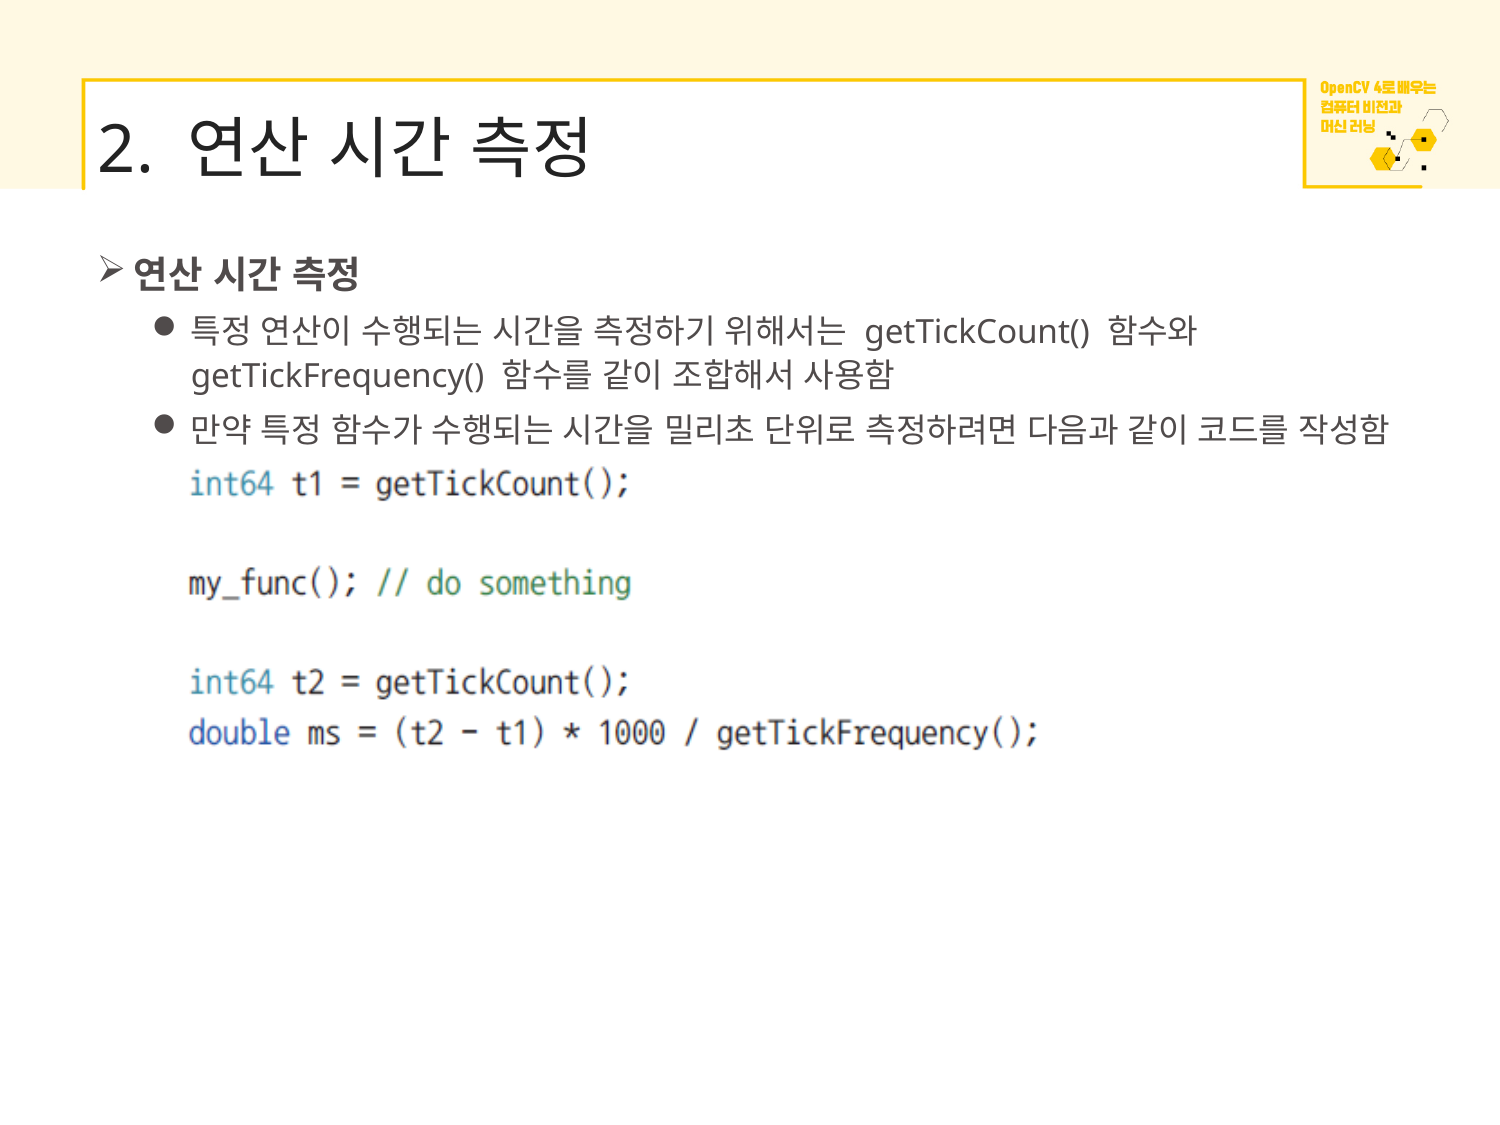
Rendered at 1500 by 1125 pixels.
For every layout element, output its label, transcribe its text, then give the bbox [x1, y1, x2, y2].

picture [0, 0, 1500, 1125]
list 연산 시간 측정 특정 연산이 수행되는 시간을 측정하기 위해서는 getTickCount() 함수와 getTickFrequency() 함수를 같이 조합해서 사용함 만약 특정 함수가 수행되는 시간을 밀리초 단위로 측정하려면 다음과 같이 코드를 작성함 [81, 239, 1412, 1054]
title 2. 연산 시간 측정 [82, 61, 1413, 193]
